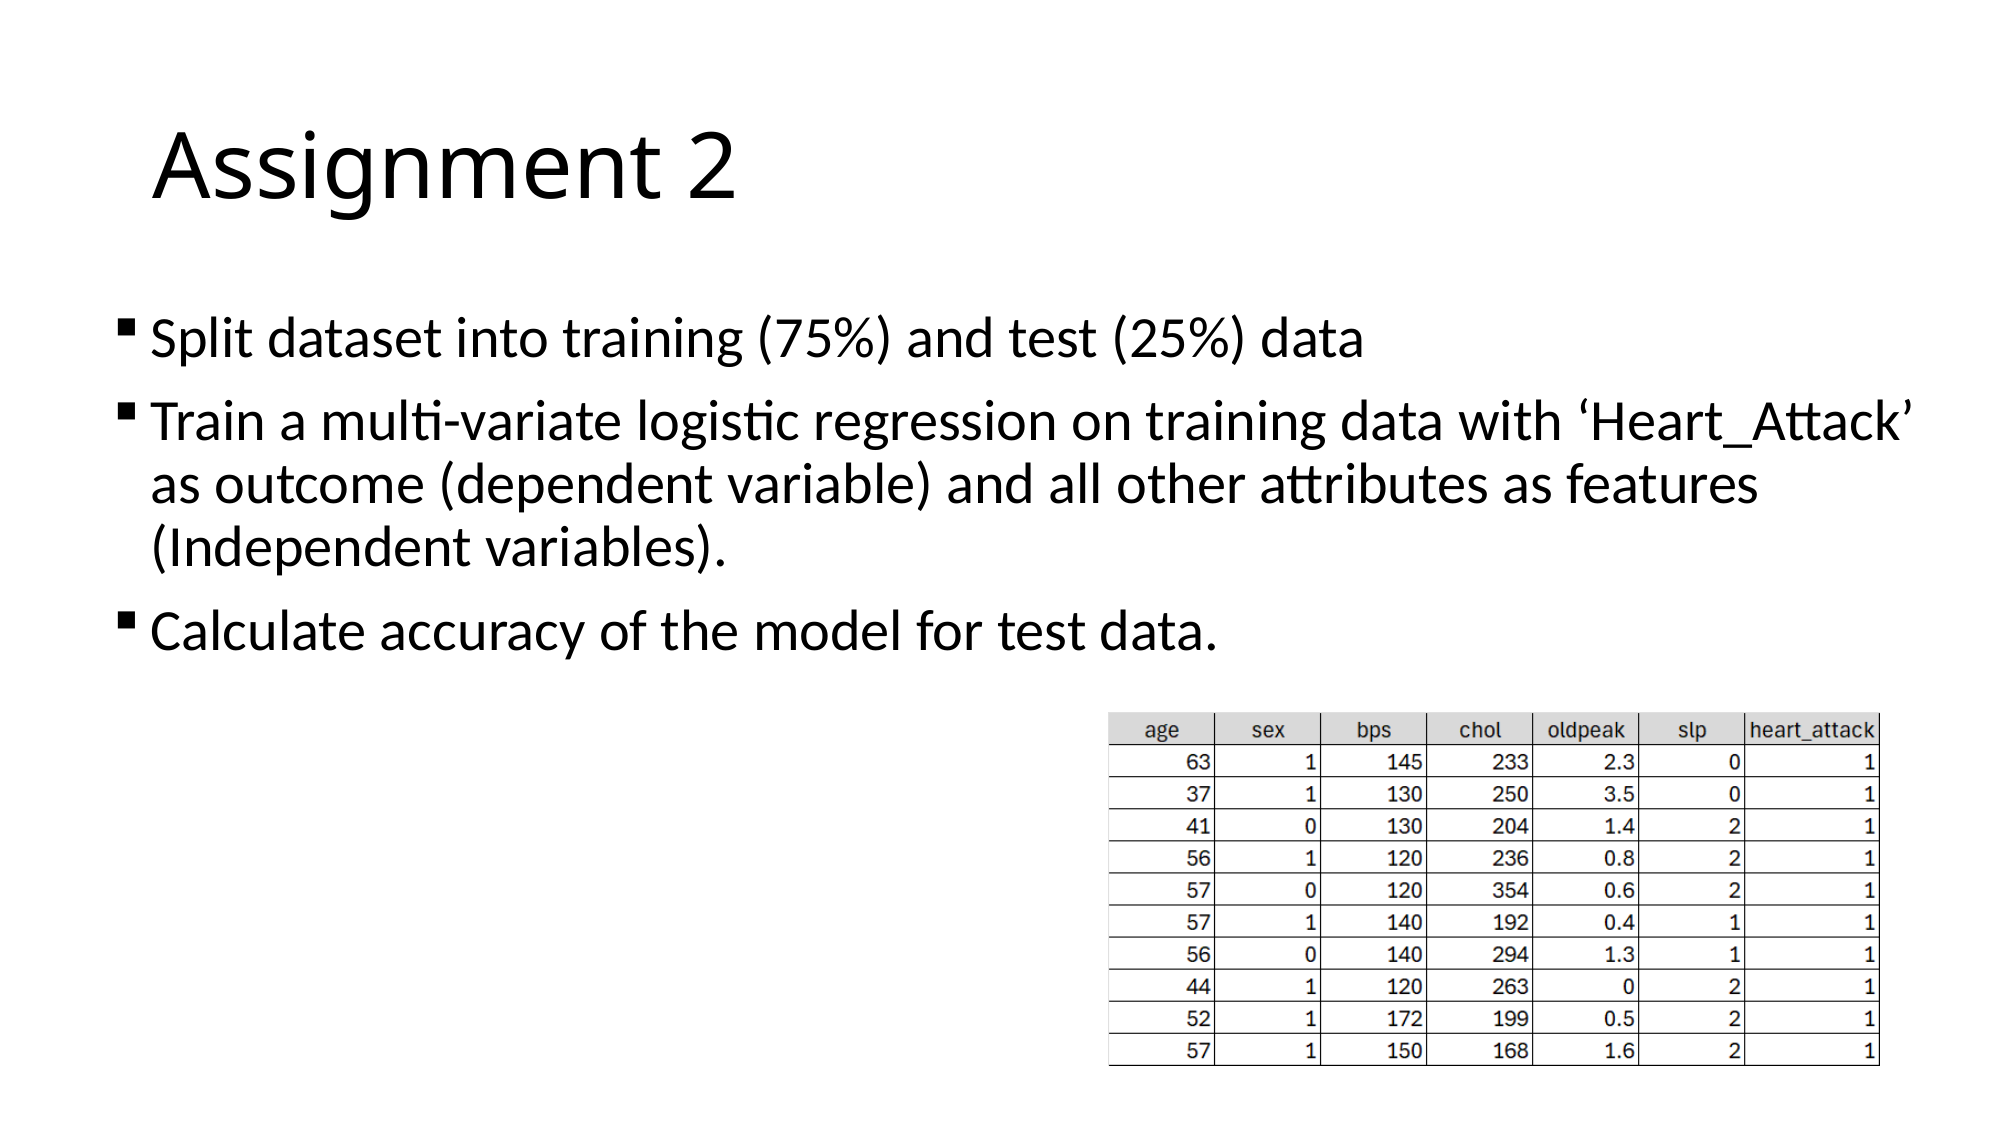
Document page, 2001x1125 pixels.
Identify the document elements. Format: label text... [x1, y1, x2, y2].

picture [1108, 712, 1880, 1066]
title Assignment 2 [137, 59, 1863, 278]
list Split dataset into training (75%) and test (25%) data Train a multi-variate logistic regression on training data with ‘Heart_Attack’ as outcome (dependent variable) and all other attributes as features (Independent variables). Calculate accuracy of the model for test data. [98, 299, 1942, 1014]
